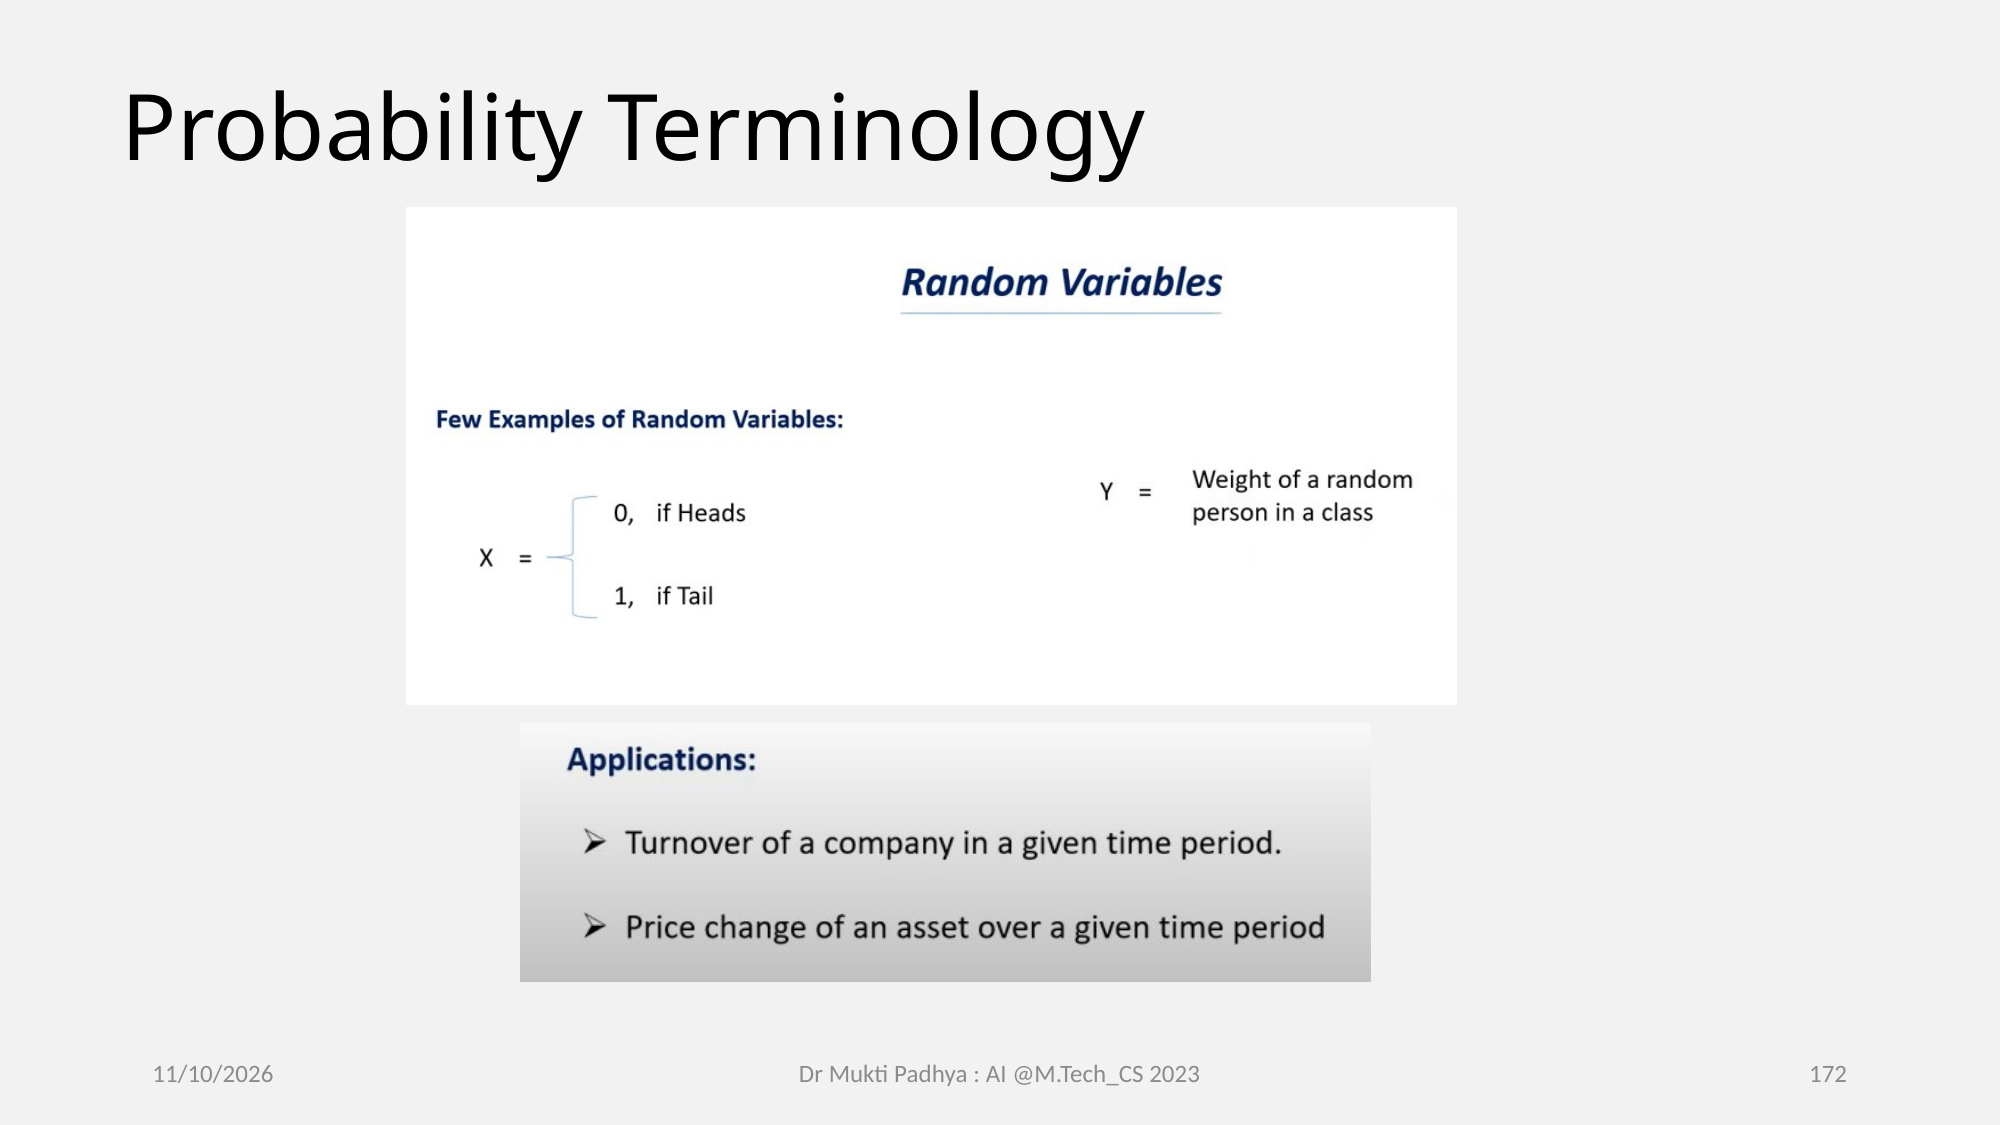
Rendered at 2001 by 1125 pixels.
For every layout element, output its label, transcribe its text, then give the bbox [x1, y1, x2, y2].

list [520, 723, 1371, 982]
picture [406, 207, 1457, 705]
title Probability Terminology [106, 22, 1832, 240]
slide_number 172 [1412, 1042, 1863, 1103]
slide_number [137, 1042, 588, 1103]
footer Dr Mukti Padhya : AI @M.Tech_CS 2023 [662, 1042, 1338, 1103]
